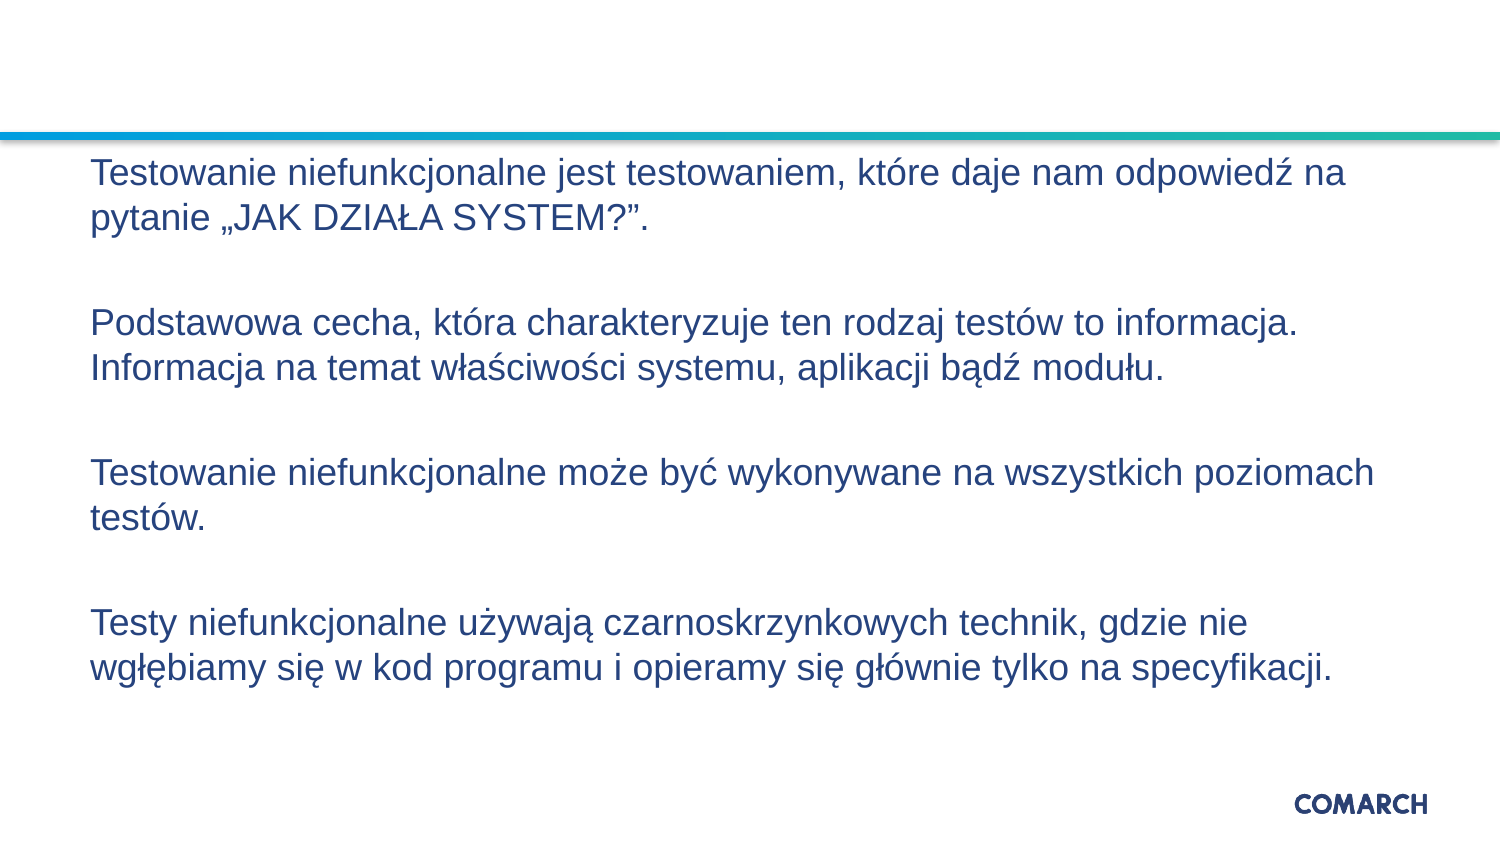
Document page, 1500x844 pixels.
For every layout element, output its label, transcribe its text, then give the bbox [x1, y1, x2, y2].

list Testowanie niefunkcjonalne jest testowaniem, które daje nam odpowiedź na pytanie „JAK DZIAŁA SYSTEM?”. Podstawowa cecha, która charakteryzuje ten rodzaj testów to informacja. Informacja na temat właściwości systemu, aplikacji bądź modułu. Testowanie niefunkcjonalne może być wykonywane na wszystkich poziomach testów. Testy niefunkcjonalne używają czarnoskrzynkowych technik, gdzie nie wgłębiamy się w kod programu i opieramy się głównie tylko na specyfikacji. [75, 140, 1427, 782]
picture [1294, 793, 1427, 814]
